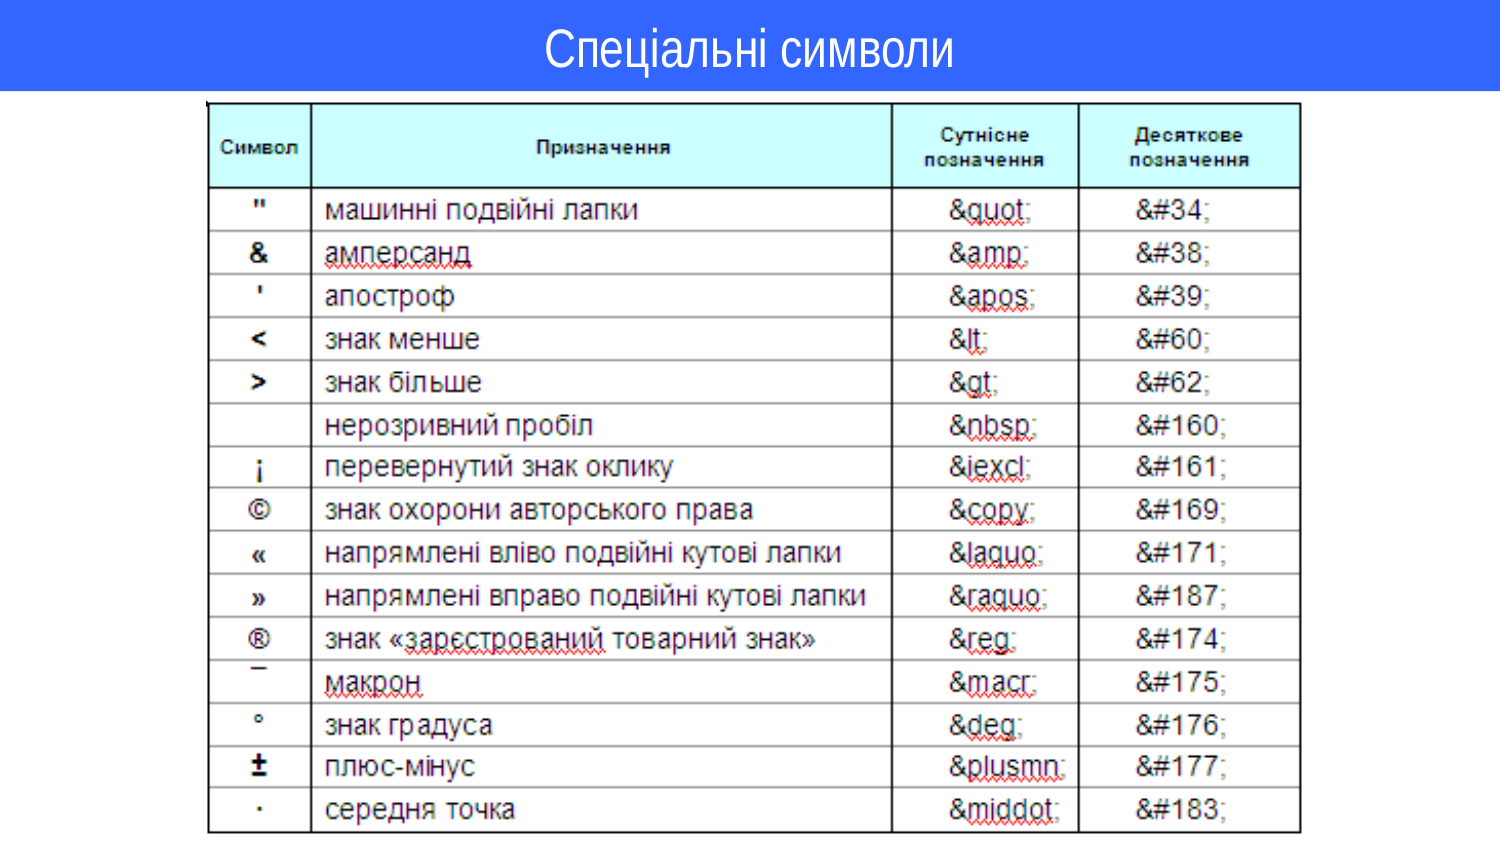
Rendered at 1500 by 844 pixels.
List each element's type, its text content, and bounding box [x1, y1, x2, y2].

picture [206, 101, 1306, 836]
title Спеціальні символи [0, 0, 1500, 92]
